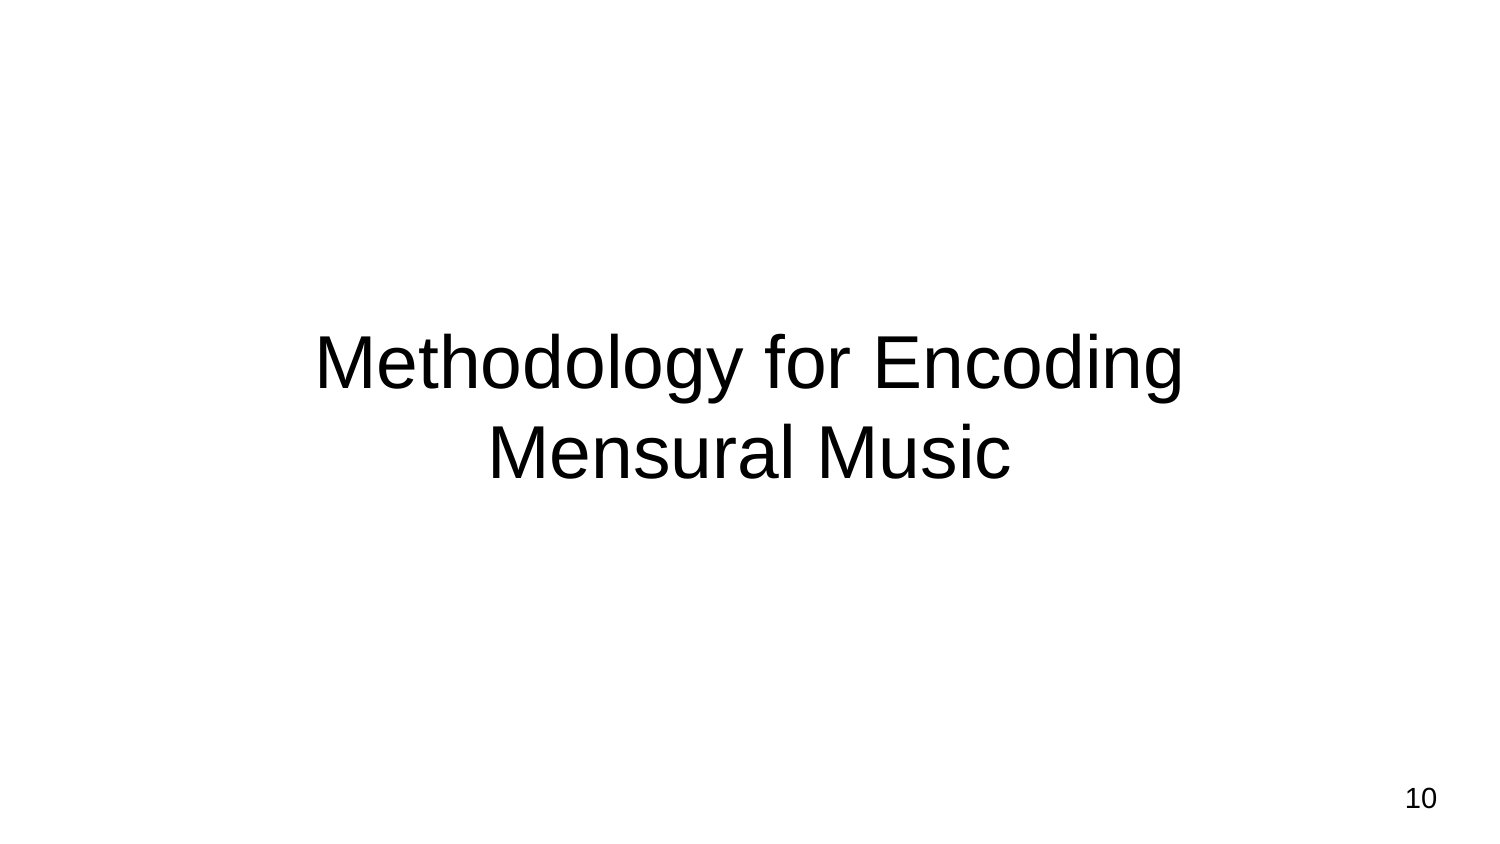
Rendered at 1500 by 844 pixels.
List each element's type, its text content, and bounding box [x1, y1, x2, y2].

title Methodology for Encoding Mensural Music [51, 287, 1449, 521]
slide_number 10 [1389, 764, 1480, 830]
